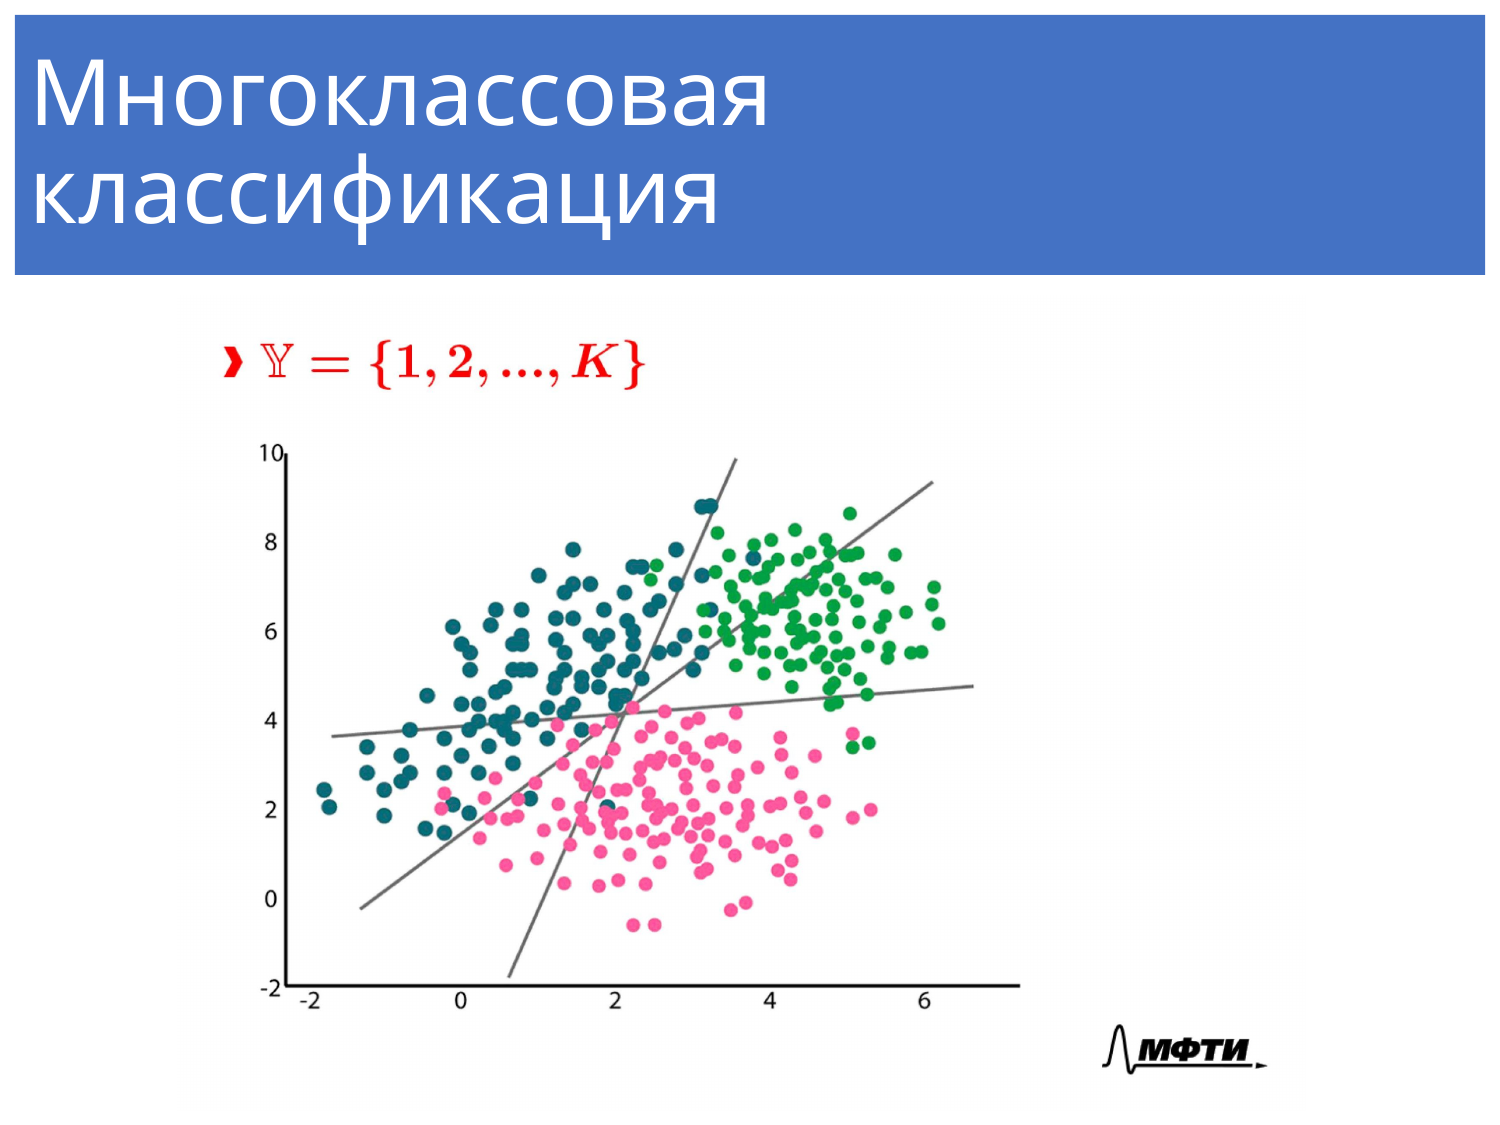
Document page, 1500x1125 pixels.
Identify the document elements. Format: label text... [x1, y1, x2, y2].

title Многоклассовая классификация [14, 14, 1486, 275]
picture [177, 295, 1306, 1111]
